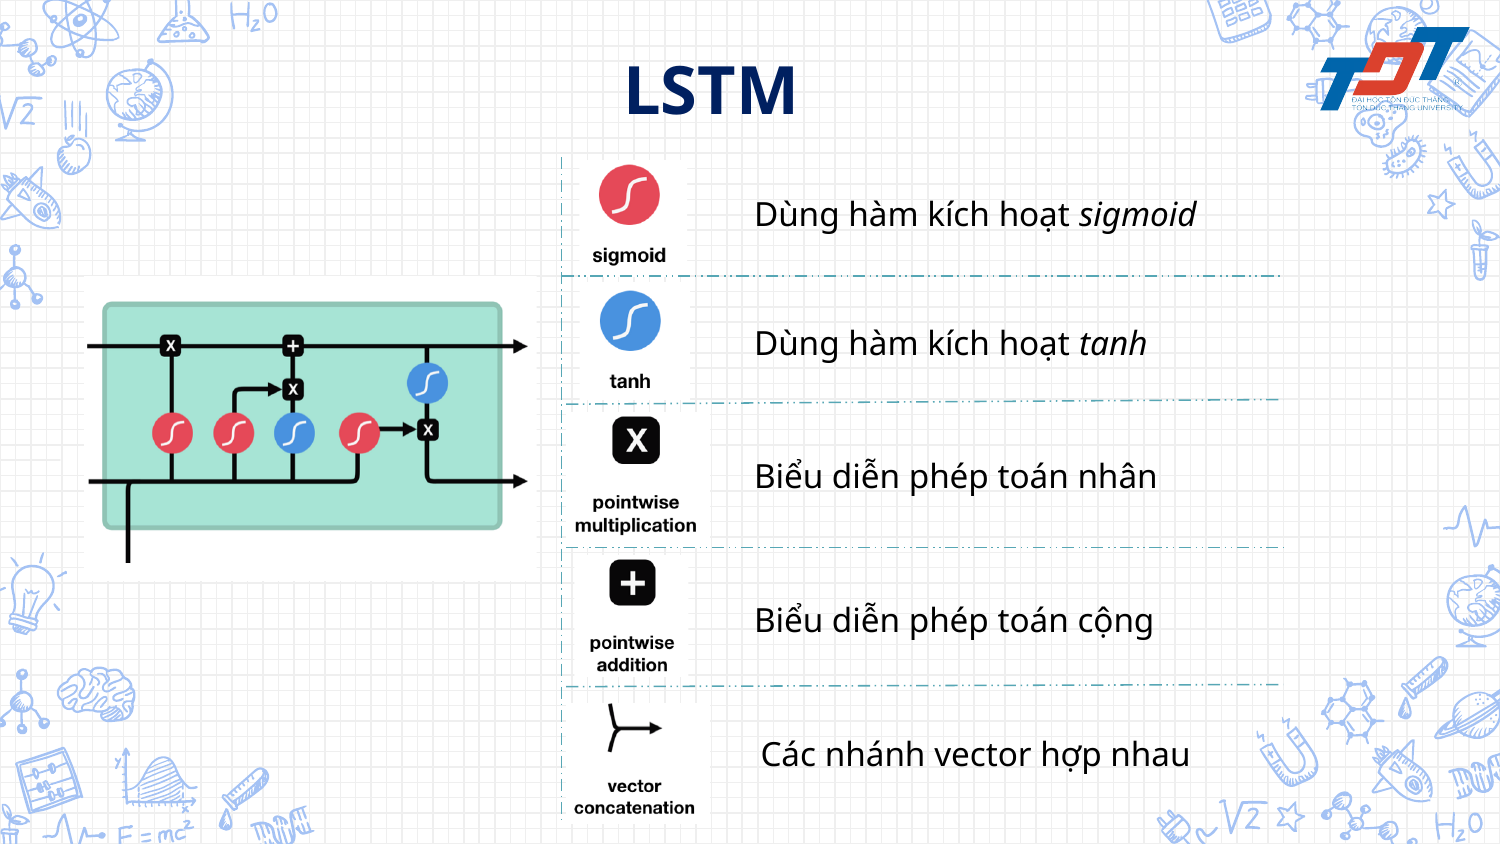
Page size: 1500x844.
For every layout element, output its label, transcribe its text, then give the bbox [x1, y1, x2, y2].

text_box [565, 399, 1284, 405]
picture [1319, 27, 1470, 129]
picture [565, 703, 711, 824]
picture [83, 275, 537, 582]
picture [565, 411, 711, 547]
text_box Biểu diễn phép toán cộng [739, 591, 1234, 647]
text_box LSTM [608, 41, 888, 136]
text_box Các nhánh vector hợp nhau [745, 725, 1207, 780]
text_box Biểu diễn phép toán nhân [739, 447, 1234, 503]
picture [579, 282, 691, 399]
text_box Dùng hàm kích hoạt tanh [739, 314, 1234, 370]
picture [574, 555, 689, 678]
text_box Dùng hàm kích hoạt sigmoid [739, 185, 1234, 241]
picture [579, 159, 688, 275]
